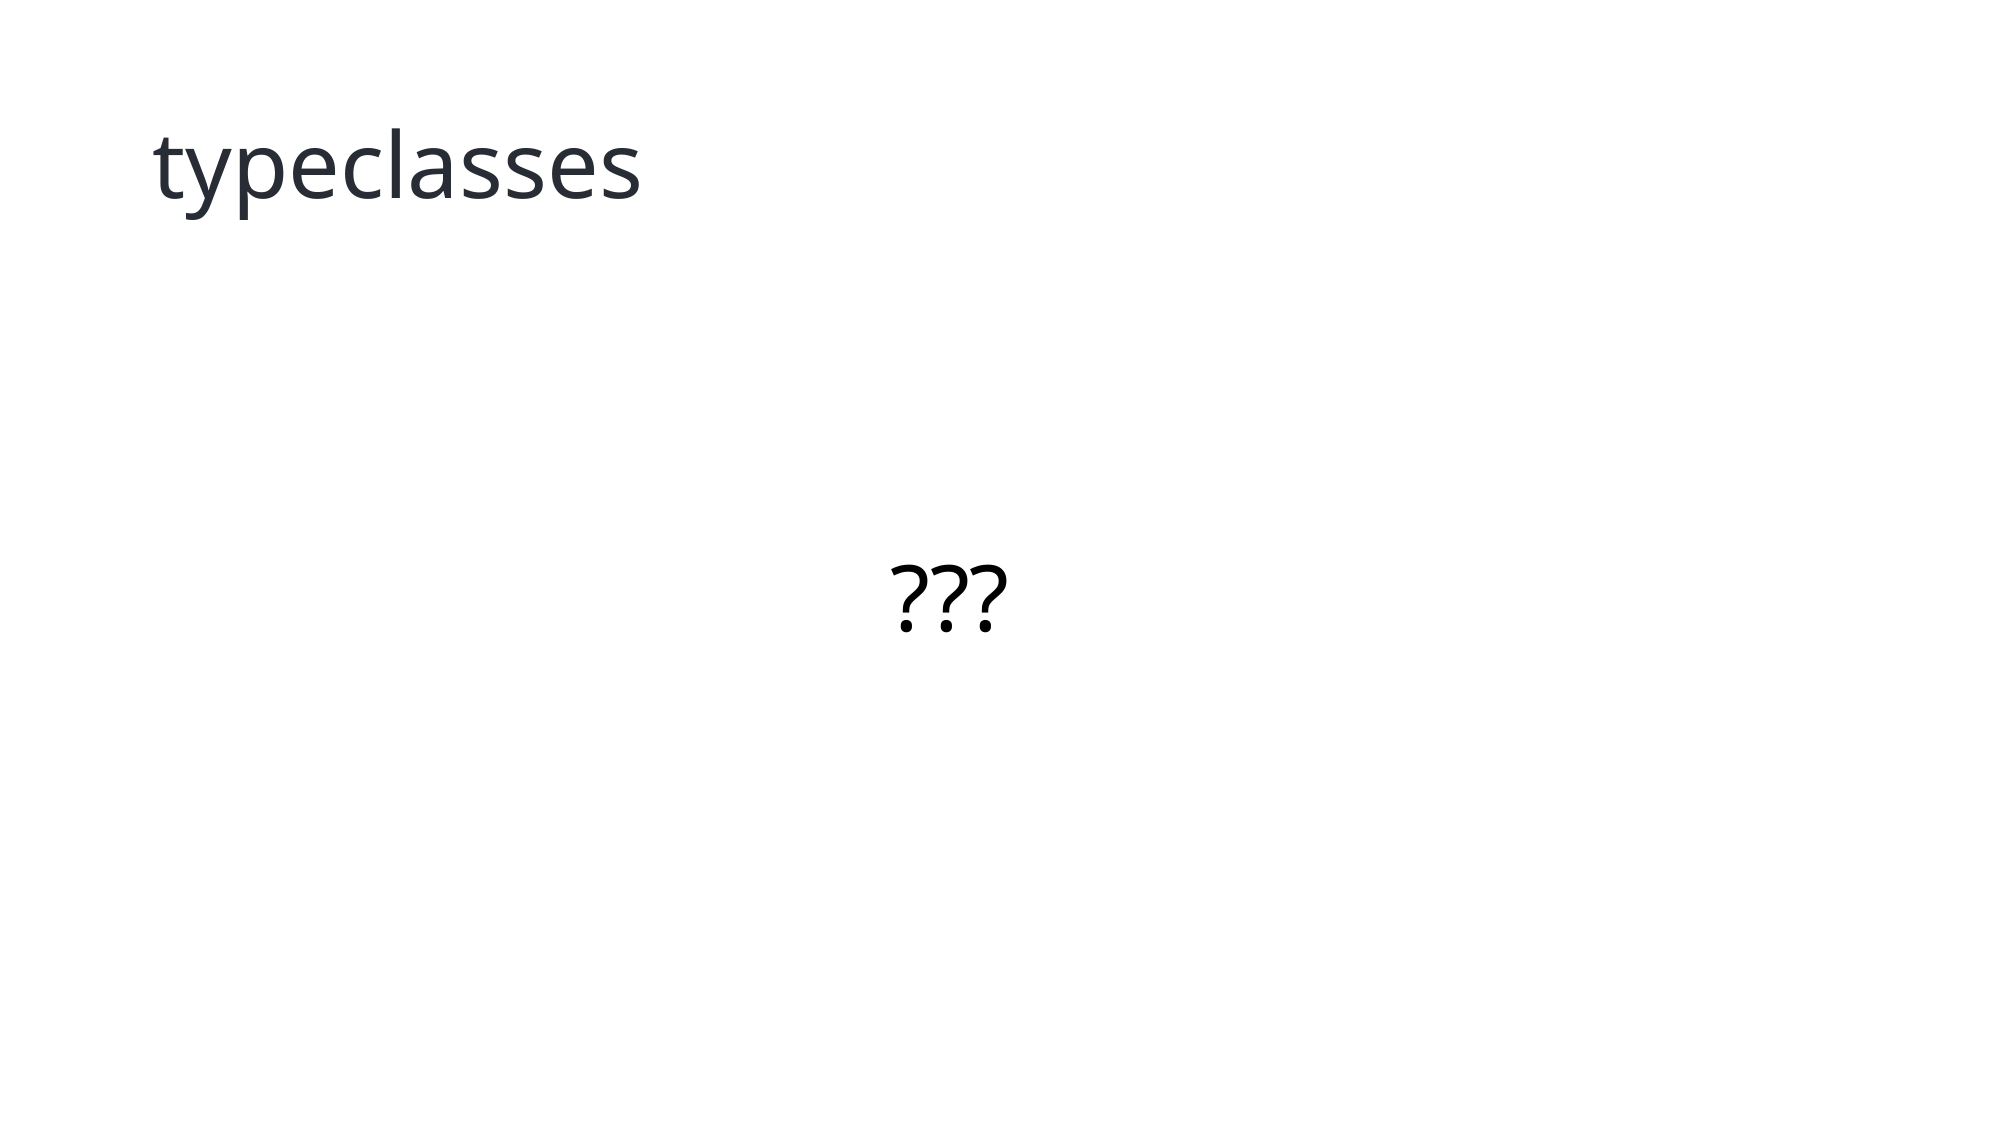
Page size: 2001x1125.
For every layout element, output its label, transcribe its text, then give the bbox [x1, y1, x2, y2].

title typeclasses [137, 59, 1863, 278]
text_box ??? [875, 492, 1089, 711]
